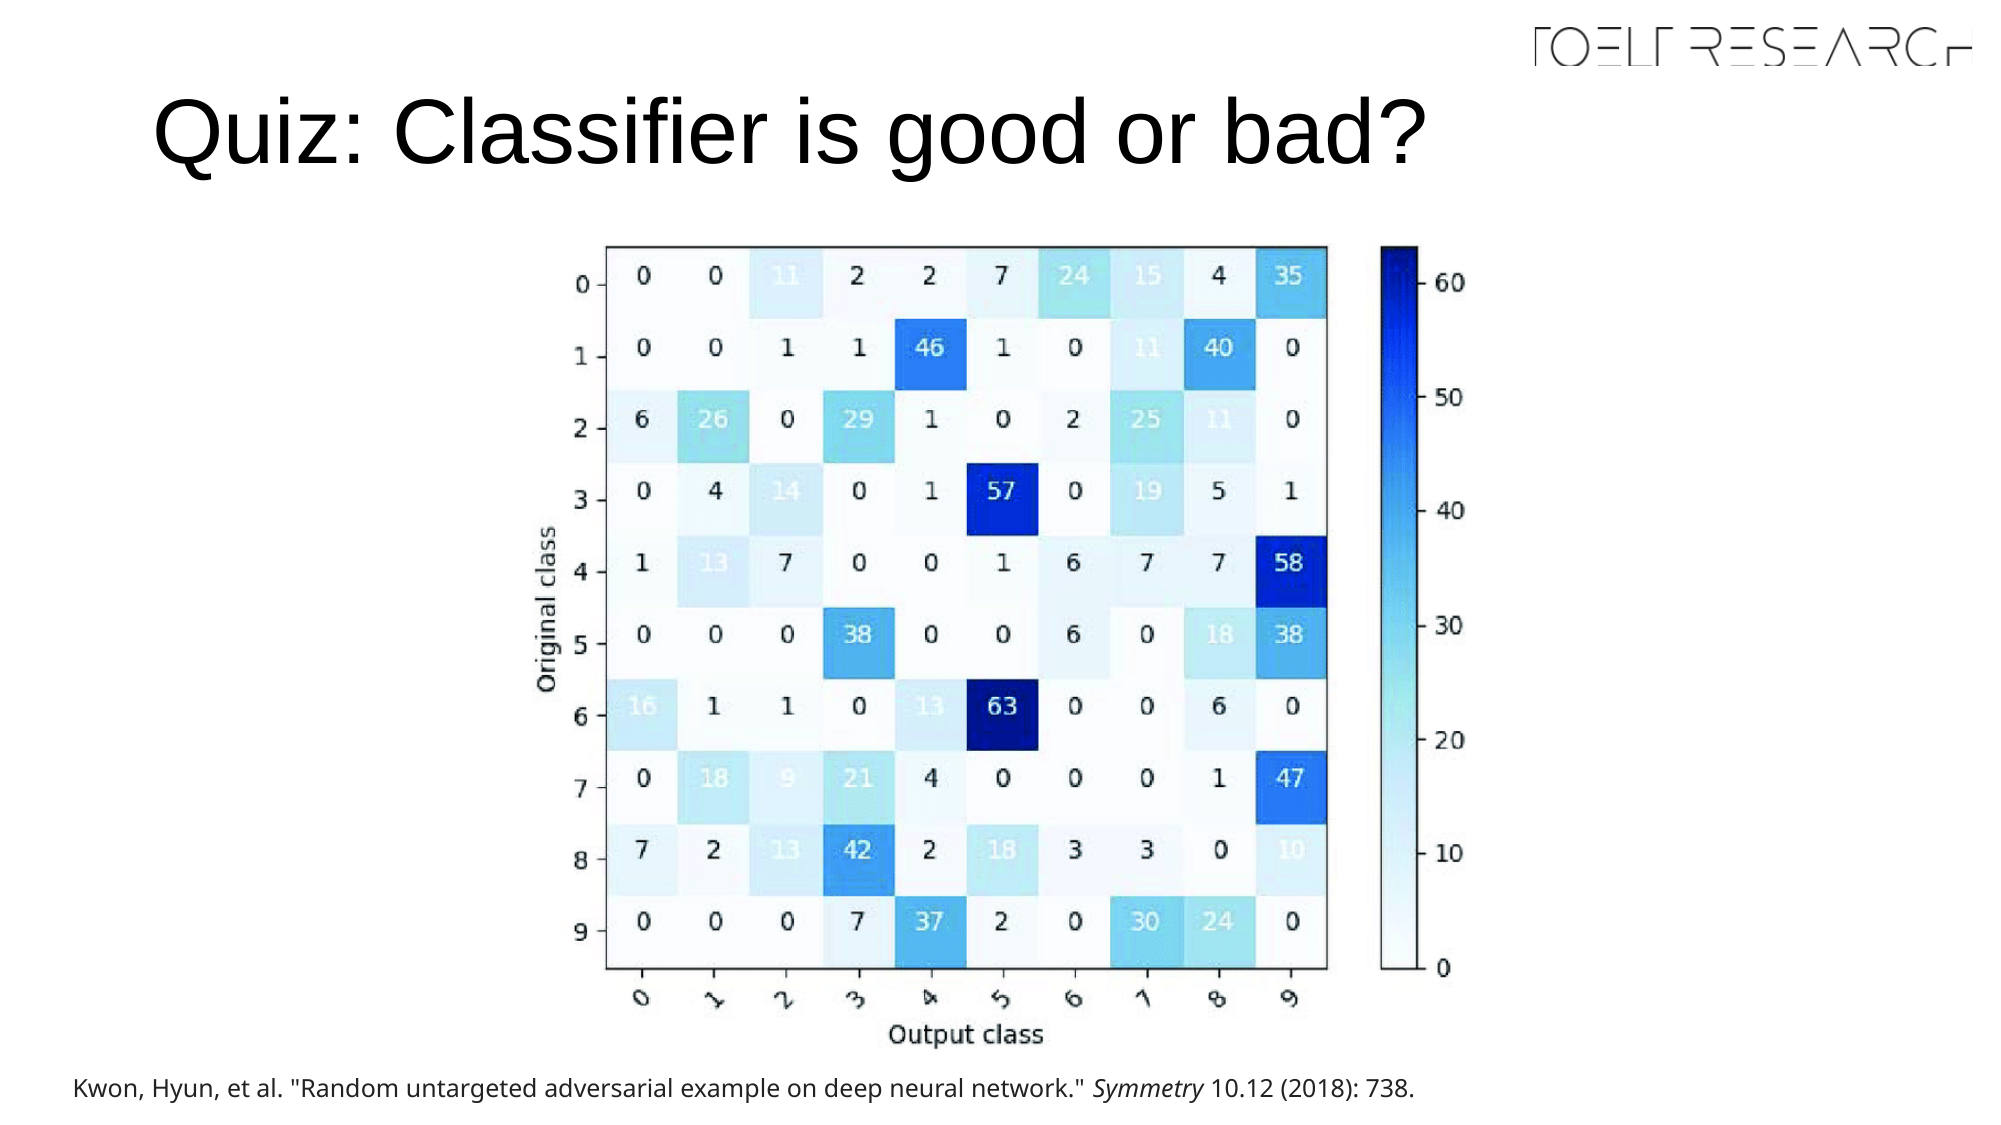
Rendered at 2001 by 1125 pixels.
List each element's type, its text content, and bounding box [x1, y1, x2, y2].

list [532, 242, 1468, 1052]
text_box Kwon, Hyun, et al. "Random untargeted adversarial example on deep neural network." Symmetry 10.12 (2018): 738. [57, 1065, 1943, 1110]
title Quiz: Classifier is good or bad? [137, 25, 1863, 243]
